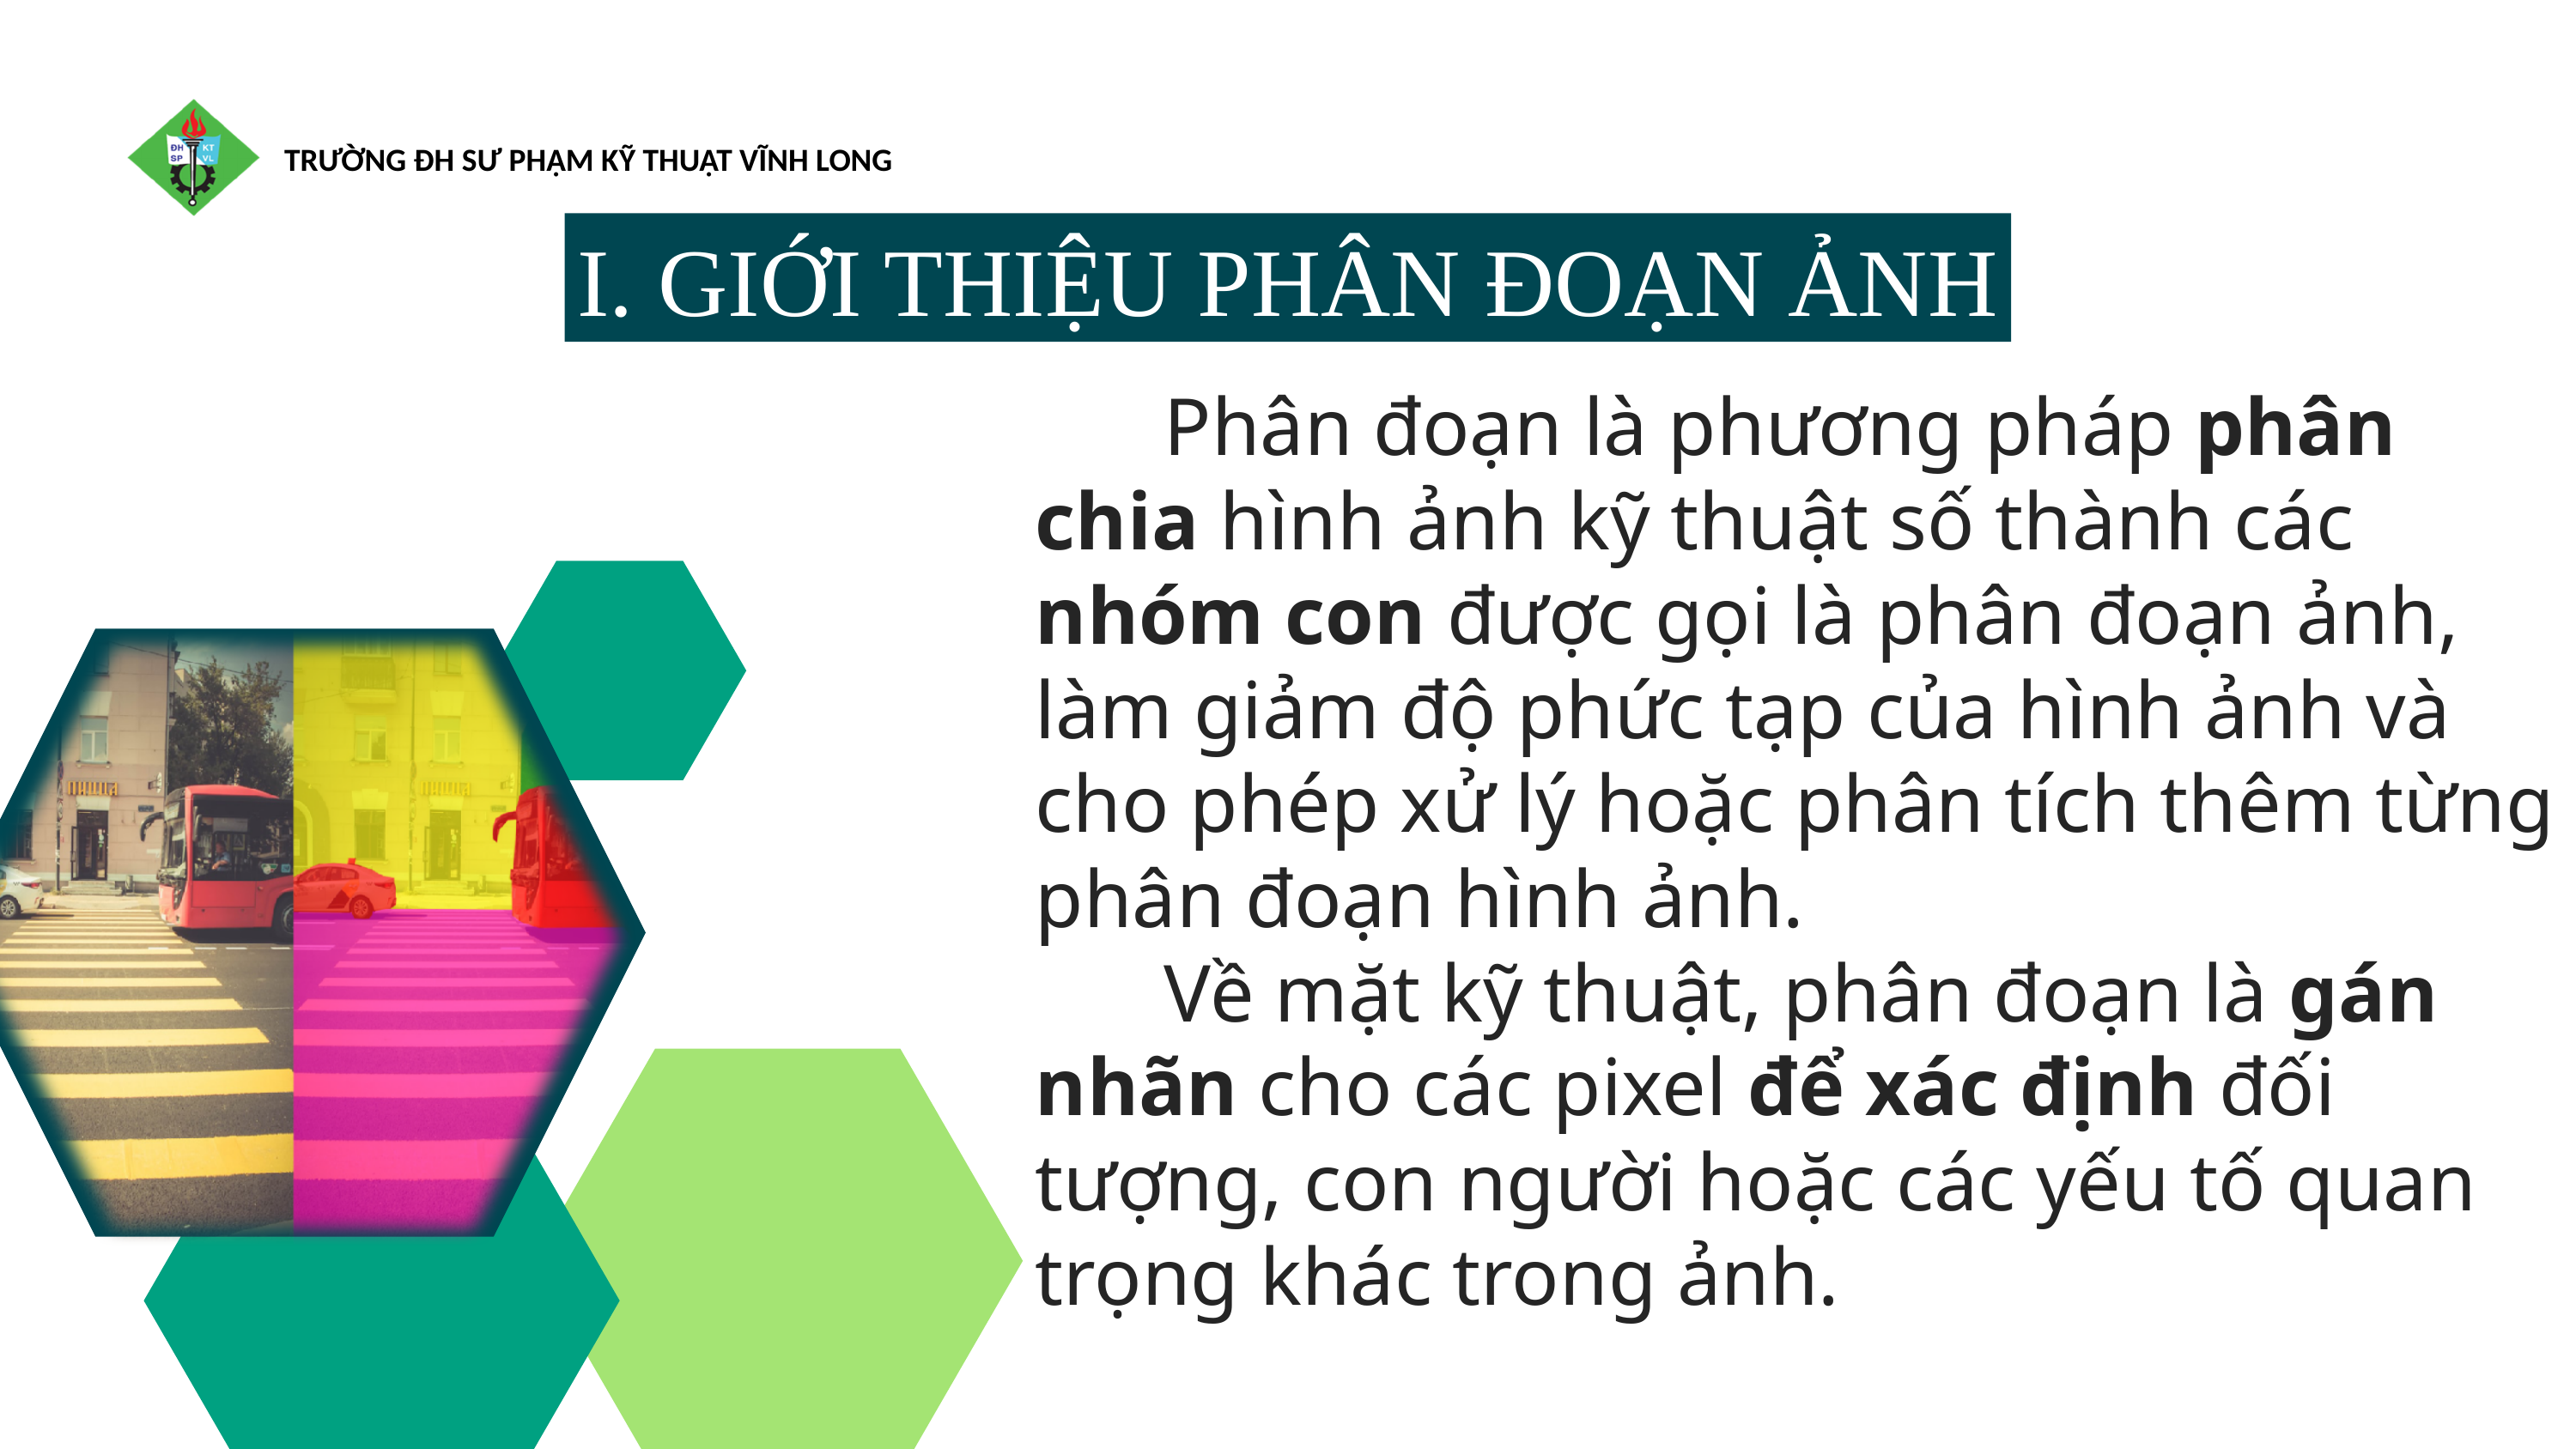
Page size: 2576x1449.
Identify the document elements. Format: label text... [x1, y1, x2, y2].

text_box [143, 1253, 620, 1449]
picture [0, 628, 647, 1247]
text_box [623, 1048, 1024, 1449]
text_box I. GIỚI THIỆU PHÂN ĐOẠN ẢNH [564, 213, 2012, 343]
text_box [126, 99, 910, 219]
text_box Phân đoạn là phương pháp phân chia hình ảnh kỹ thuật số thành các nhóm con được gọi là phân đoạn ảnh, làm giảm độ phức tạp của hình ảnh và cho phép xử lý hoặc phân tích thêm từng phân đoạn hình ảnh. Về mặt kỹ thuật, phân đoạn là gán nhãn cho các pixel để xác định đối tượng, con người hoặc các yếu tố quan trọng khác trong ảnh. [1023, 370, 2576, 1327]
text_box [492, 561, 747, 781]
